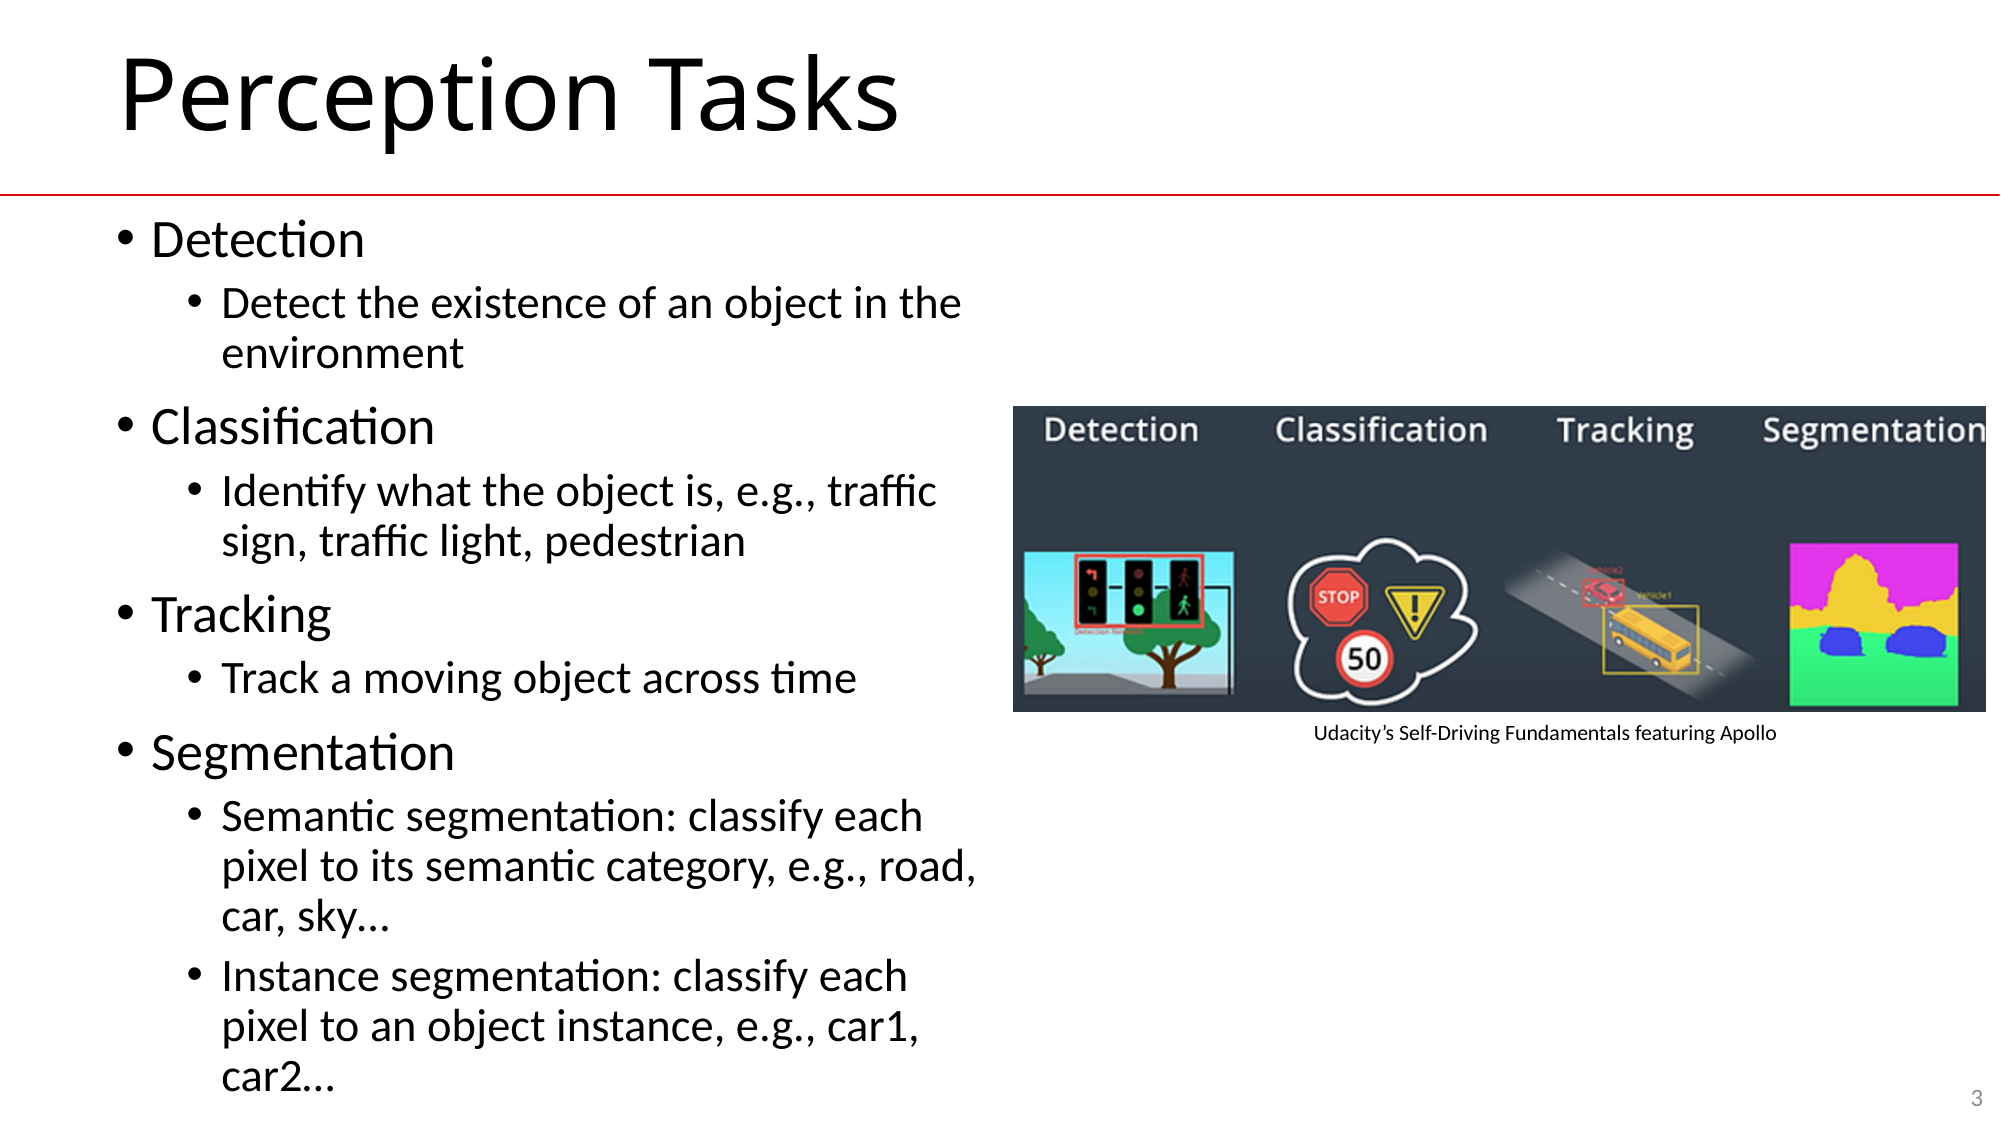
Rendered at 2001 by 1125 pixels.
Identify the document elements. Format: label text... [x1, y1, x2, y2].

slide_number 3 [1548, 1066, 1999, 1125]
picture [1013, 406, 1986, 712]
title Perception Tasks [102, 10, 1899, 186]
text_box Udacity’s Self-Driving Fundamentals featuring Apollo [1299, 712, 1798, 753]
list Detection Detect the existence of an object in the environment Classification Identify what the object is, e.g., traffic sign, traffic light, pedestrian Tracking Track a moving object across time Segmentation Semantic segmentation: classify each pixel to its semantic category, e.g., road, car, sky… Instance segmentation: classify each pixel to an object instance, e.g., car1, car2… [101, 203, 1000, 1115]
